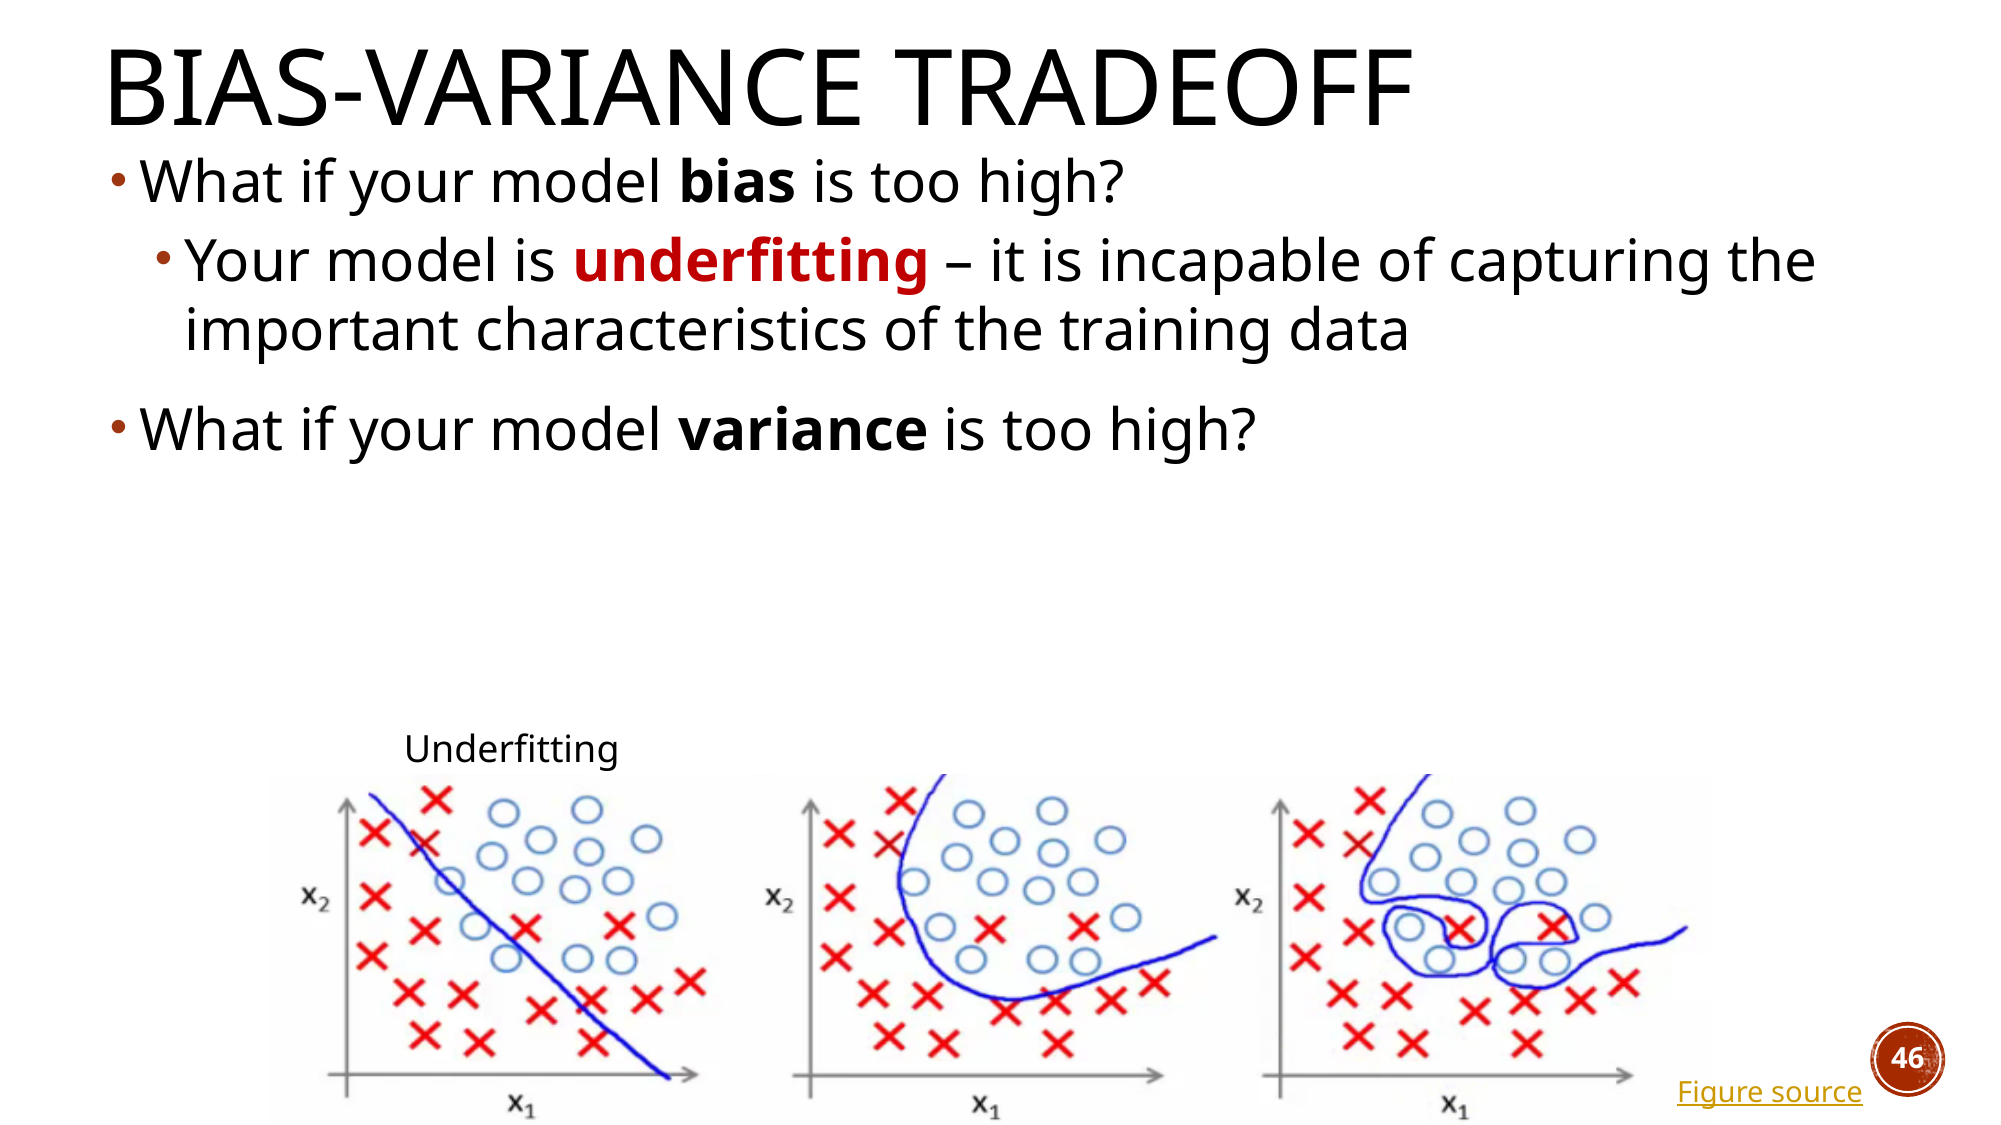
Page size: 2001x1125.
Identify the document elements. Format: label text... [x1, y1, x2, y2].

slide_number 46 [1855, 1028, 1961, 1089]
text_box Figure source [1726, 1065, 1917, 1120]
list What if your model bias is too high? Your model is underfitting – it is incapable of capturing the important characteristics of the training data What if your model variance is too high? [94, 157, 1938, 802]
picture [268, 774, 1725, 1125]
text_box Underfitting [389, 717, 635, 773]
text_box Bias-variance tradeoff [86, 26, 1941, 157]
